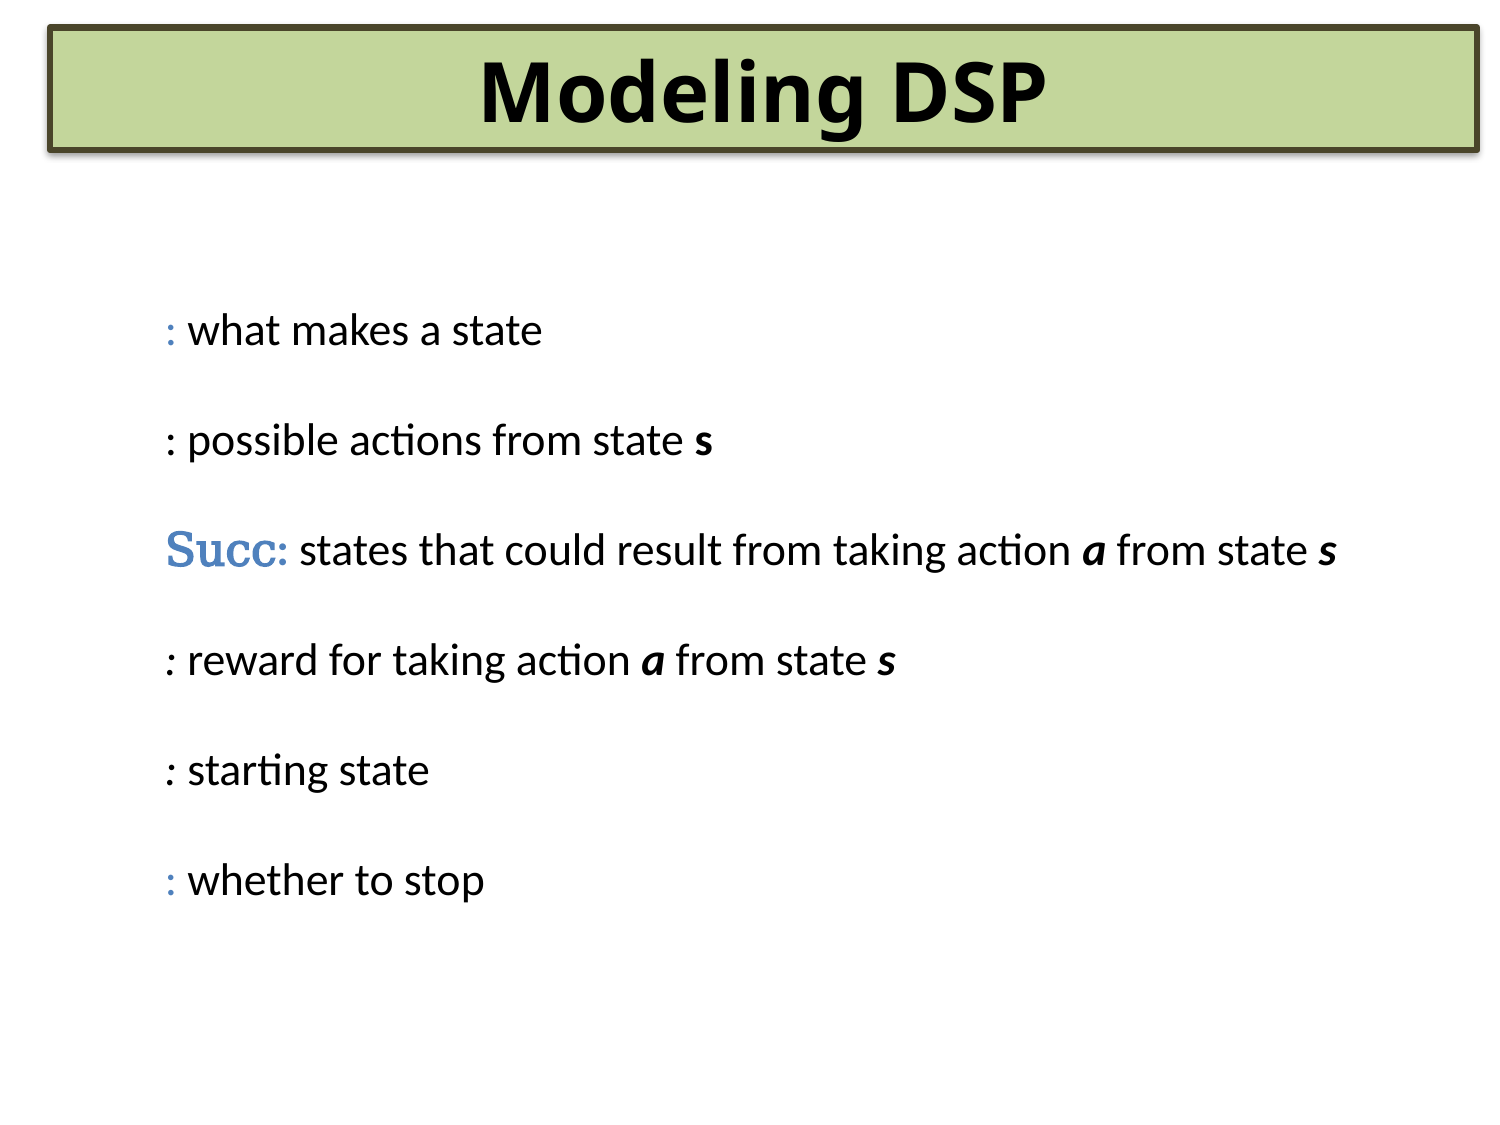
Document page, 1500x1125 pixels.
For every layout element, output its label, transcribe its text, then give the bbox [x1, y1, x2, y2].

text_box Modeling DSP [47, 24, 1480, 153]
